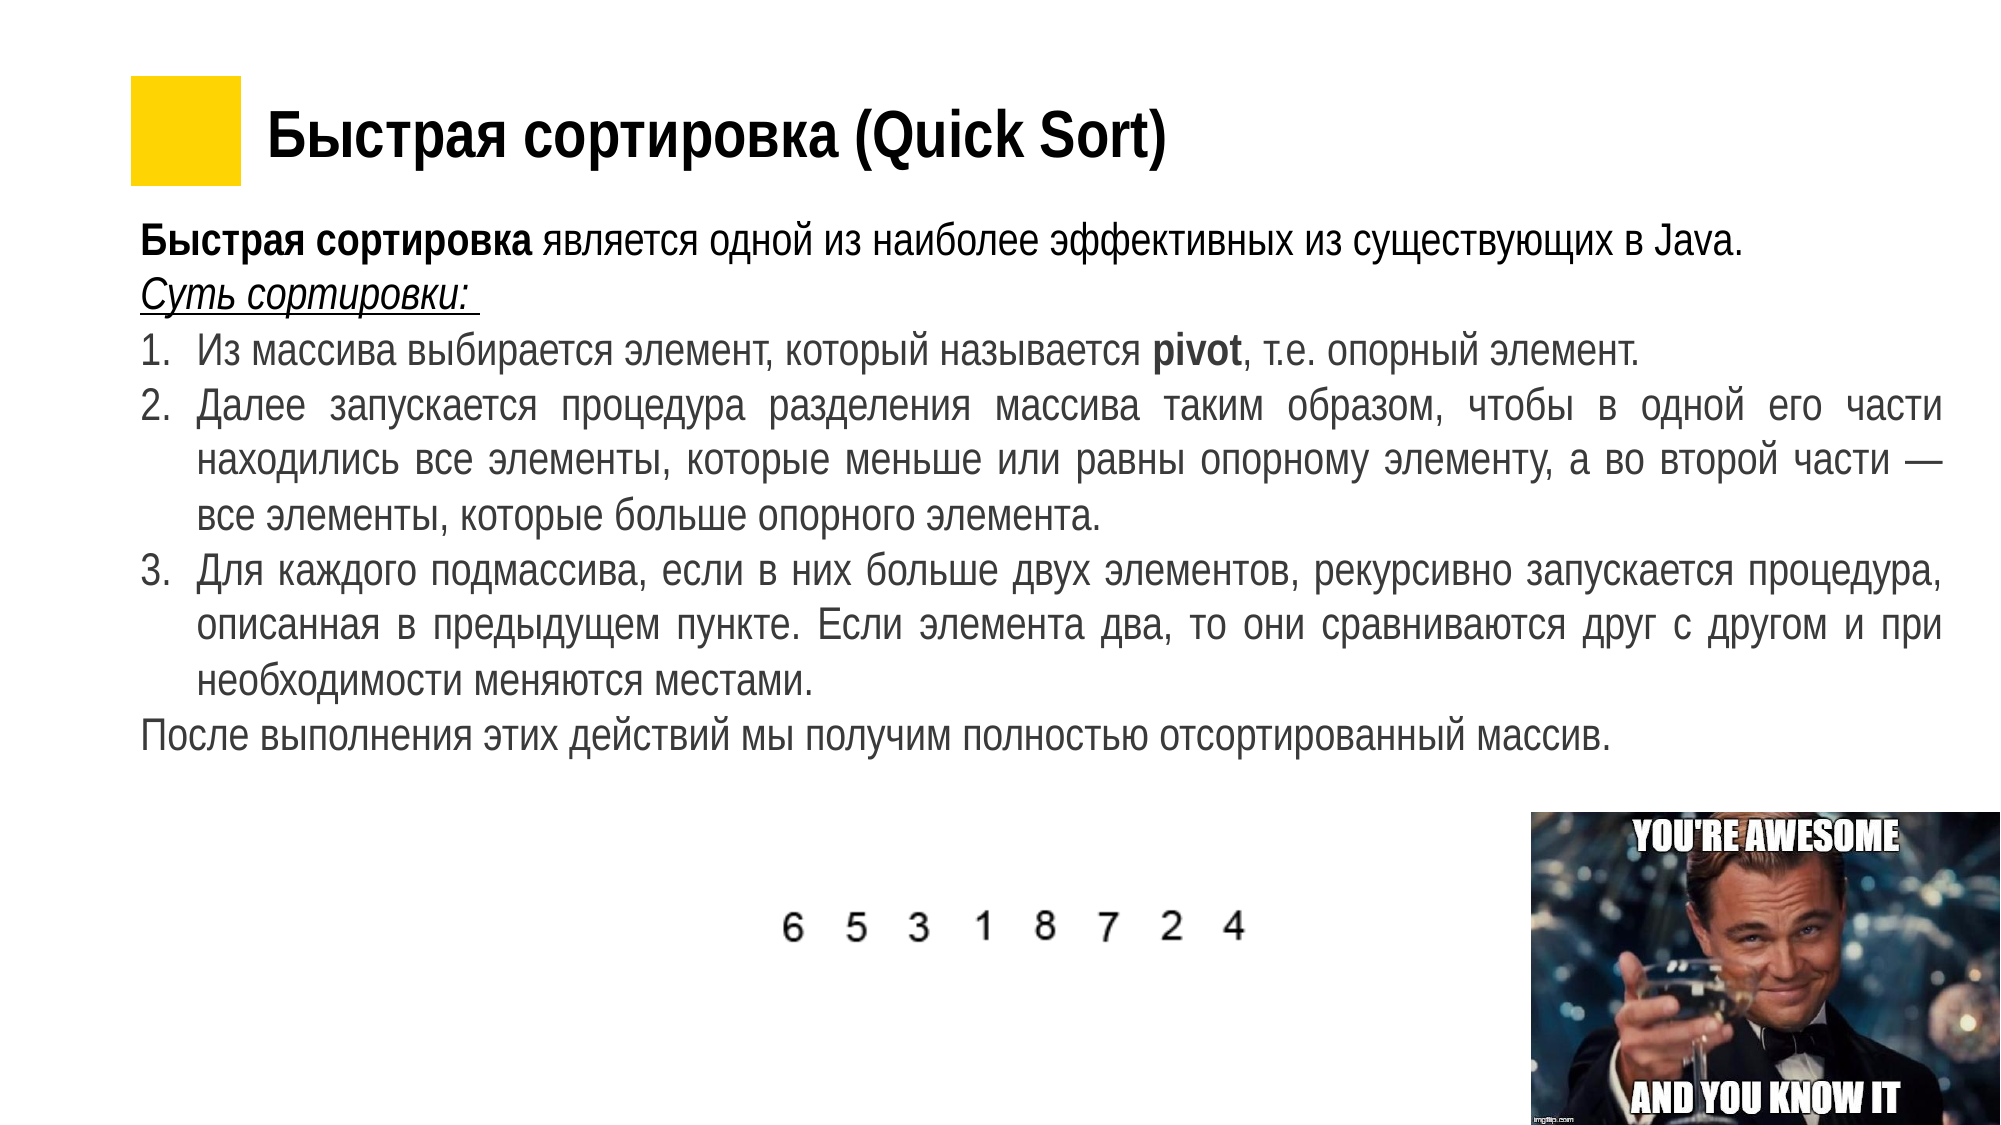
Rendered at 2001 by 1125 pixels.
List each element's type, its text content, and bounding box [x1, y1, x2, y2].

picture [736, 772, 1290, 1105]
text_box Быстрая сортировка (Quick Sort) [252, 83, 1763, 178]
picture [1531, 812, 2000, 1125]
picture [131, 76, 241, 186]
text_box Быстрая сортировка является одной из наиболее эффективных из существующих в Java. Суть сортировки: Из массива выбирается элемент, который называется pivot, т.е. опорный элемент. Далее запускается процедура разделения массива таким образом, чтобы в одной его части находились все элементы, которые меньше или равны опорному элементу, а во второй части — все элементы, которые больше опорного элемента. Для каждого подмассива, если в них больше двух элементов, рекурсивно запускается процедура, описанная в предыдущем пункте. Если элемента два, то они сравниваются друг с другом и при необходимости меняются местами. После выполнения этих действий мы получим полностью отсортированный массив. [125, 201, 1959, 767]
